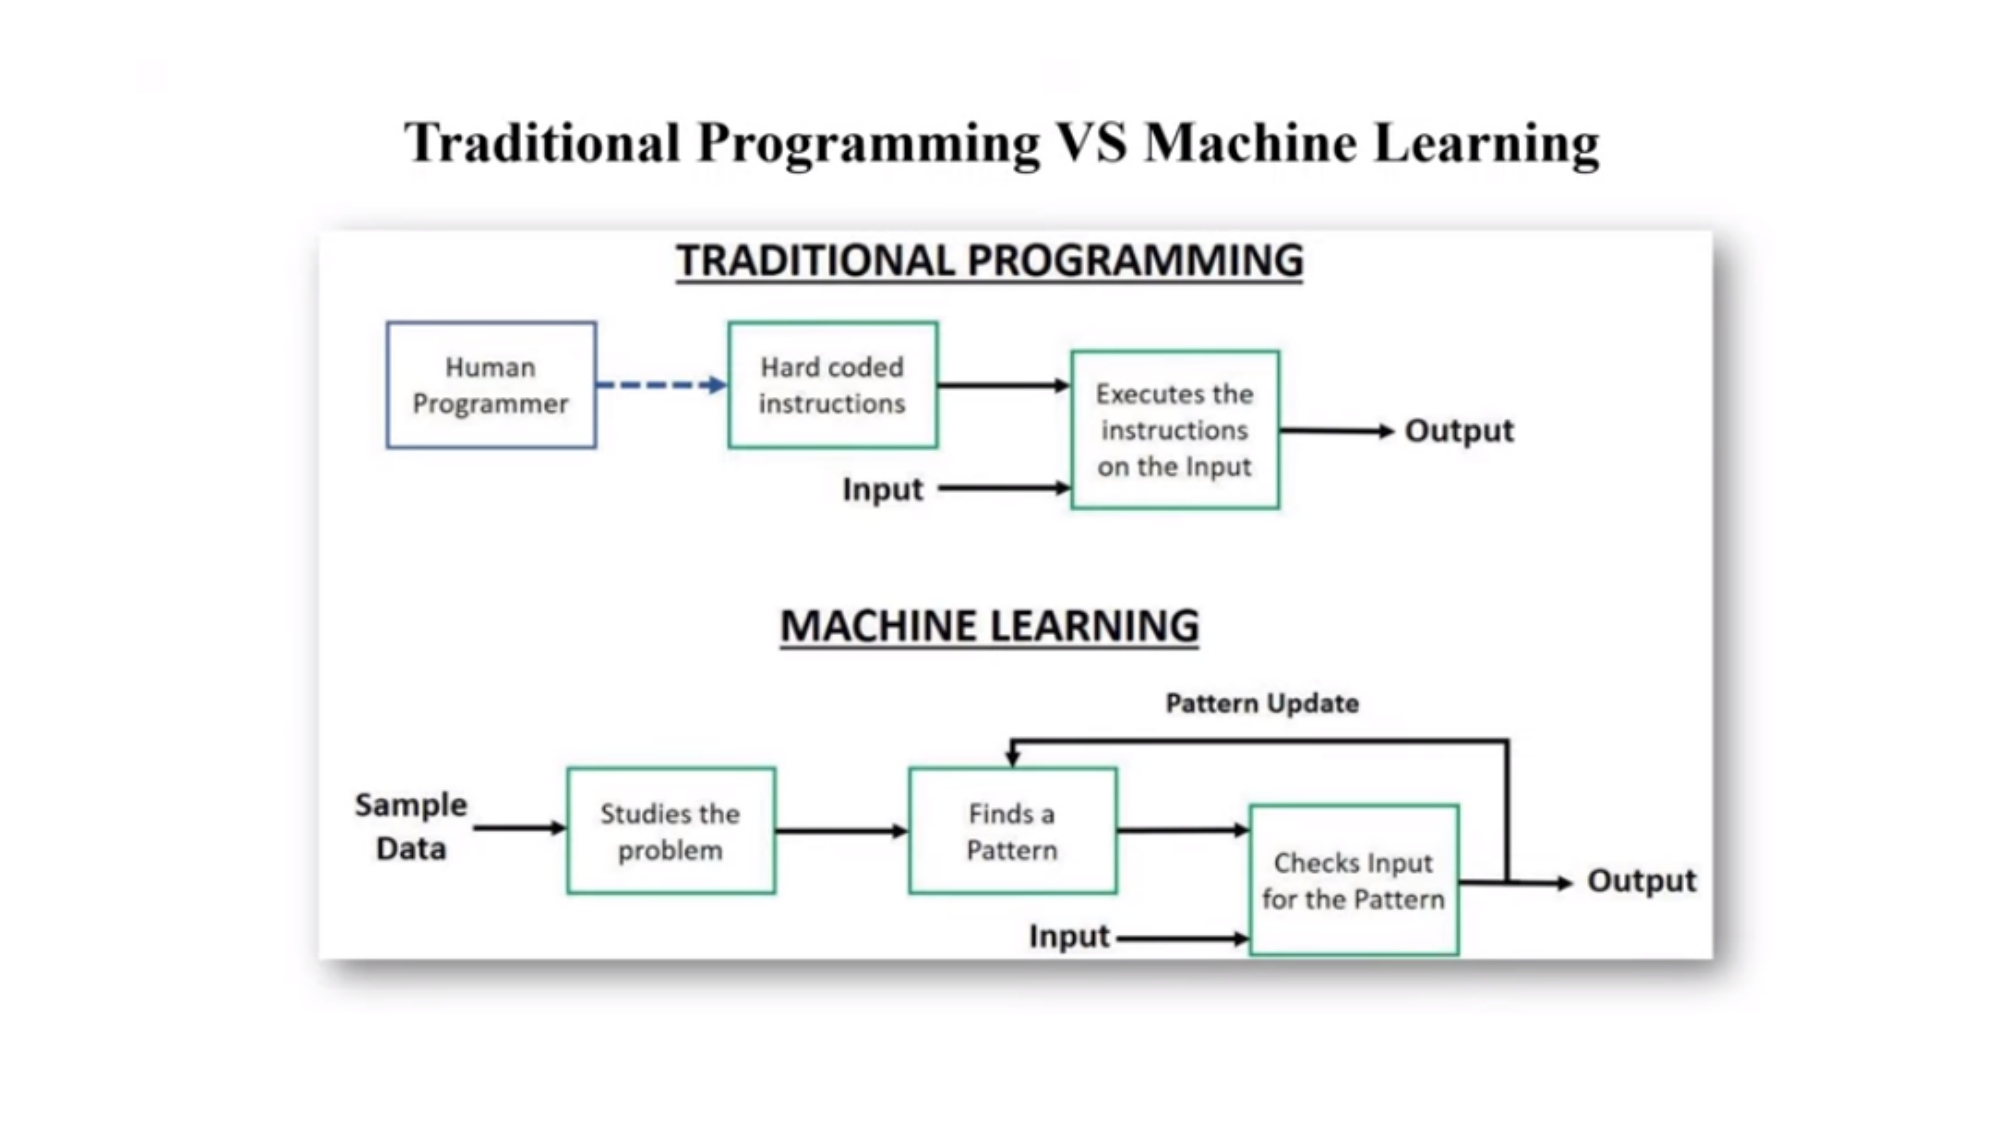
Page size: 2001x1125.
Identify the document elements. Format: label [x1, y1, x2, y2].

picture [137, 59, 1863, 1014]
